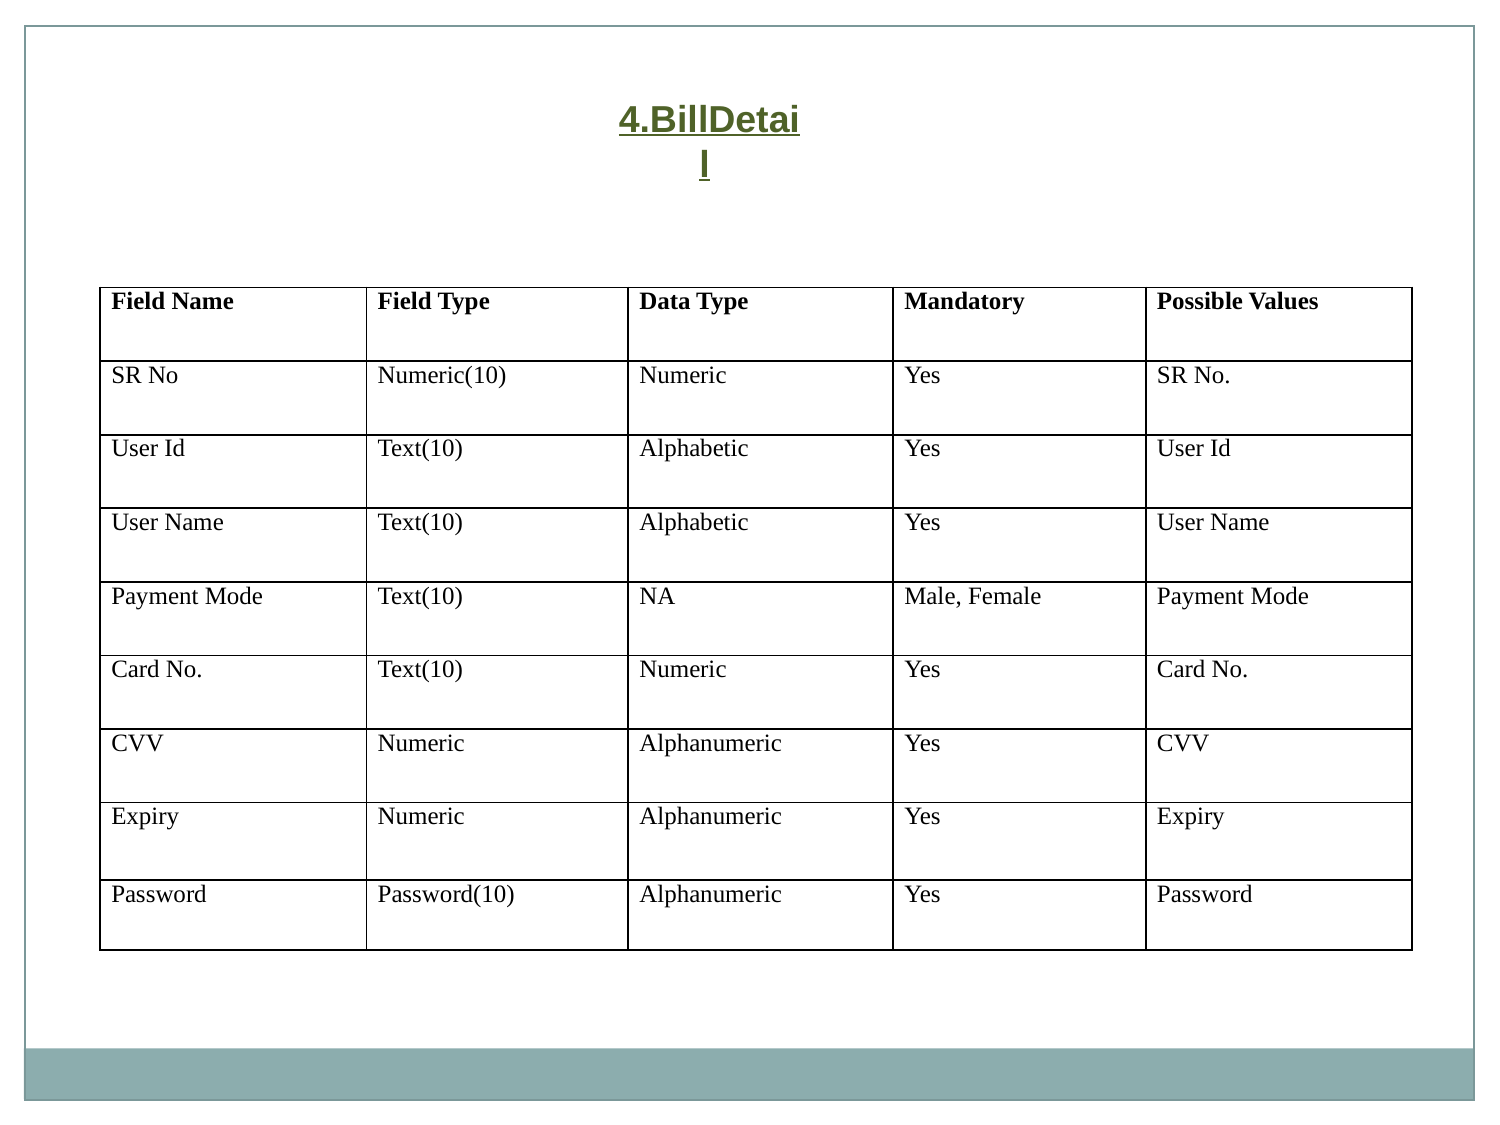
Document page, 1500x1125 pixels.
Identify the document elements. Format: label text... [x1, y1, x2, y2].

table_cell Male, Female [894, 583, 1145, 655]
table_cell CVV [101, 730, 366, 802]
table_cell Password [1147, 881, 1411, 949]
table_cell Text(10) [367, 656, 627, 728]
table_cell Yes [894, 509, 1145, 581]
table_cell Yes [894, 881, 1145, 949]
table_cell Yes [894, 730, 1145, 802]
table_cell User Name [1147, 509, 1411, 581]
table_cell User Name [101, 509, 366, 581]
table_cell Expiry [101, 803, 366, 879]
table_cell Text(10) [367, 583, 627, 655]
table_cell Expiry [1147, 803, 1411, 879]
table_cell SR No. [1147, 362, 1411, 434]
table_cell Payment Mode [1147, 583, 1411, 655]
table_cell Payment Mode [101, 583, 366, 655]
table_cell Numeric [629, 362, 892, 434]
table_header Mandatory [894, 288, 1145, 360]
table_cell Text(10) [367, 509, 627, 581]
table_cell Password(10) [367, 881, 627, 949]
table_cell Yes [894, 803, 1145, 879]
table_cell Yes [894, 656, 1145, 728]
table_cell Alphanumeric [629, 730, 892, 802]
table_cell Numeric [367, 730, 627, 802]
table_cell Yes [894, 436, 1145, 507]
table_cell User Id [101, 436, 366, 507]
table_cell Numeric [367, 803, 627, 879]
table_cell NA [629, 583, 892, 655]
table_header Field Name [101, 288, 366, 360]
table_cell CVV [1147, 730, 1411, 802]
table_cell Alphabetic [629, 509, 892, 581]
table_header Possible Values [1147, 288, 1411, 360]
table_cell Card No. [101, 656, 366, 728]
table_cell Yes [894, 362, 1145, 434]
table_cell Password [101, 881, 366, 949]
table_cell SR No [101, 362, 366, 434]
table_cell Numeric [629, 656, 892, 728]
table_cell Text(10) [367, 436, 627, 507]
table_header Data Type [629, 288, 892, 360]
table_cell Card No. [1147, 656, 1411, 728]
table_cell User Id [1147, 436, 1411, 507]
text_box 4.BillDetail [593, 87, 816, 148]
table_header Field Type [367, 288, 627, 360]
table_cell Numeric(10) [367, 362, 627, 434]
table_cell Alphanumeric [629, 881, 892, 949]
table_cell Alphanumeric [629, 803, 892, 879]
table_cell Alphabetic [629, 436, 892, 507]
